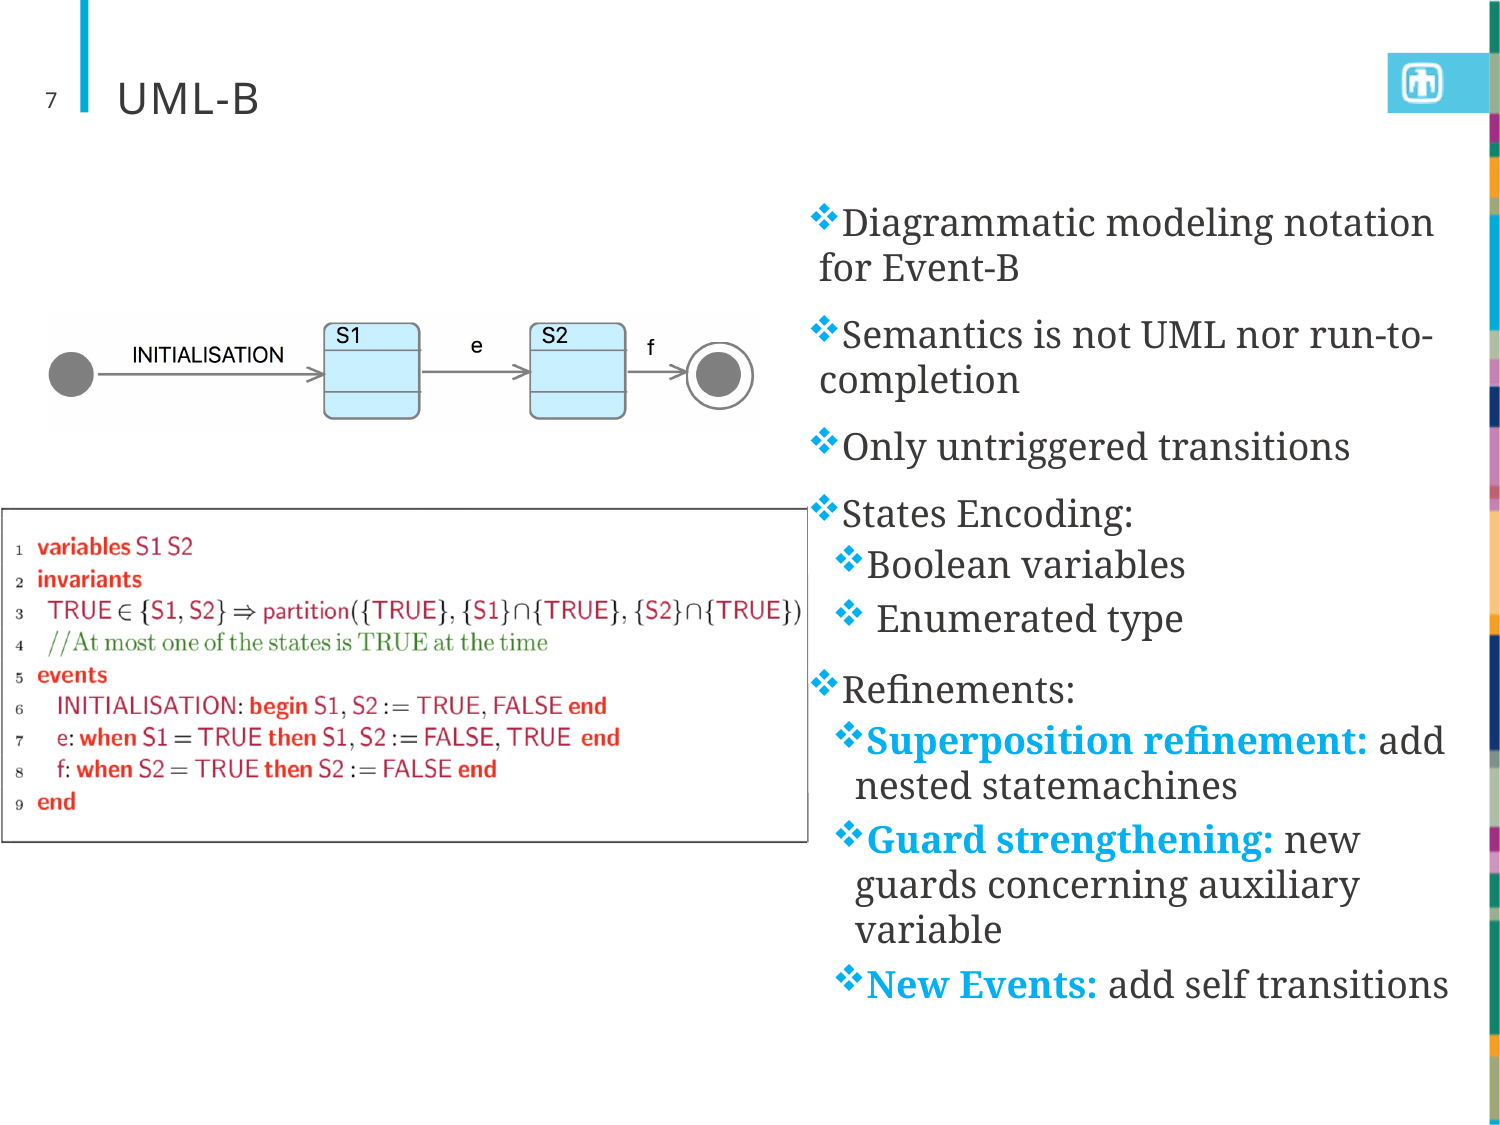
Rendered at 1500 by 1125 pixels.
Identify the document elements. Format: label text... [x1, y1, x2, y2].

title UML-B [101, 71, 1339, 166]
slide_number 7 [12, 71, 73, 132]
list Diagrammatic modeling notation for Event-B Semantics is not UML nor run-to-completion Only untriggered transitions States Encoding: Boolean variables Enumerated type Refinements: Superposition refinement: add nested statemachines Guard strengthening: new guards concerning auxiliary variable New Events: add self transitions [807, 191, 1471, 1080]
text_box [0, 498, 809, 853]
picture [1490, 1, 1499, 215]
picture [1401, 62, 1444, 104]
picture [1490, 330, 1499, 1120]
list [41, 309, 763, 432]
